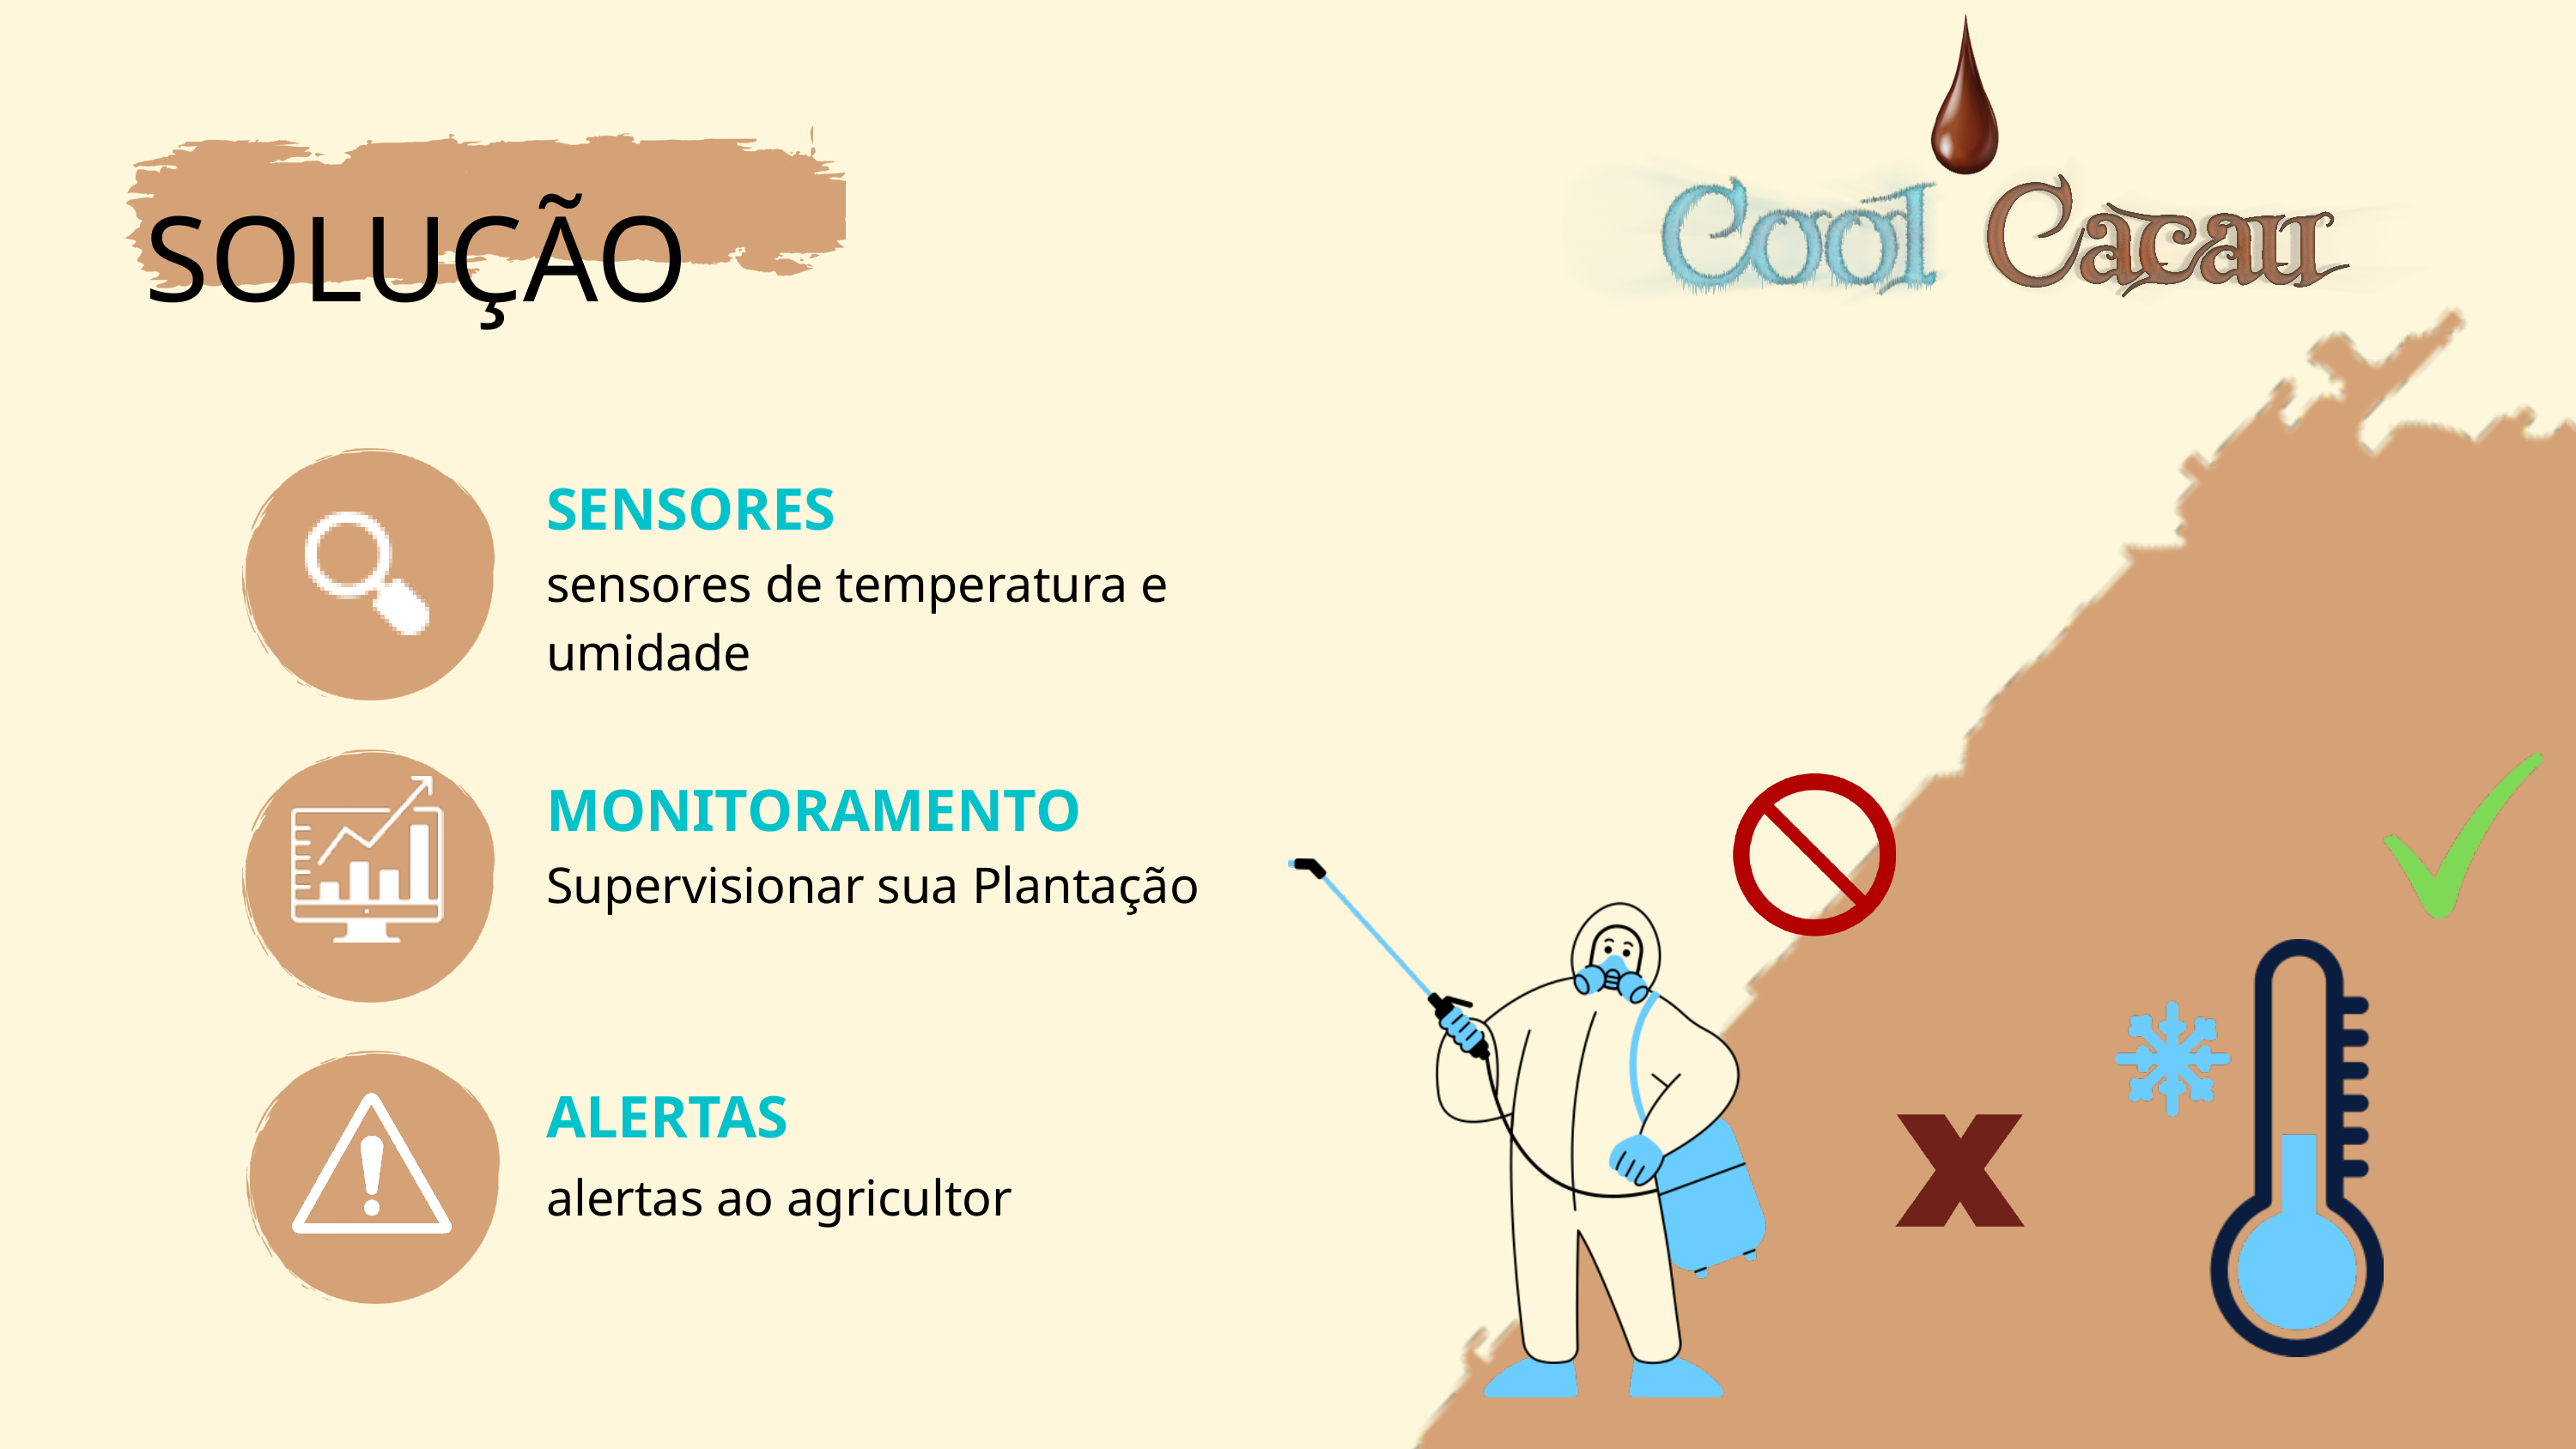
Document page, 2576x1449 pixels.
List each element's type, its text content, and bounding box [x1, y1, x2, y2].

text_box alertas ao agricultor [546, 1156, 906, 1226]
text_box Supervisionar sua Plantação [546, 844, 906, 914]
picture [912, 0, 2576, 1449]
text_box ALERTAS [546, 1069, 906, 1150]
picture [124, 125, 847, 289]
text_box SENSORES [546, 460, 1091, 542]
picture [243, 1049, 501, 1304]
picture [238, 748, 495, 1003]
picture [238, 446, 495, 701]
text_box sensores de temperatura e umidade [546, 543, 1288, 682]
text_box SOLUÇÃO [144, 295, 805, 482]
text_box MONITORAMENTO [546, 762, 1091, 844]
